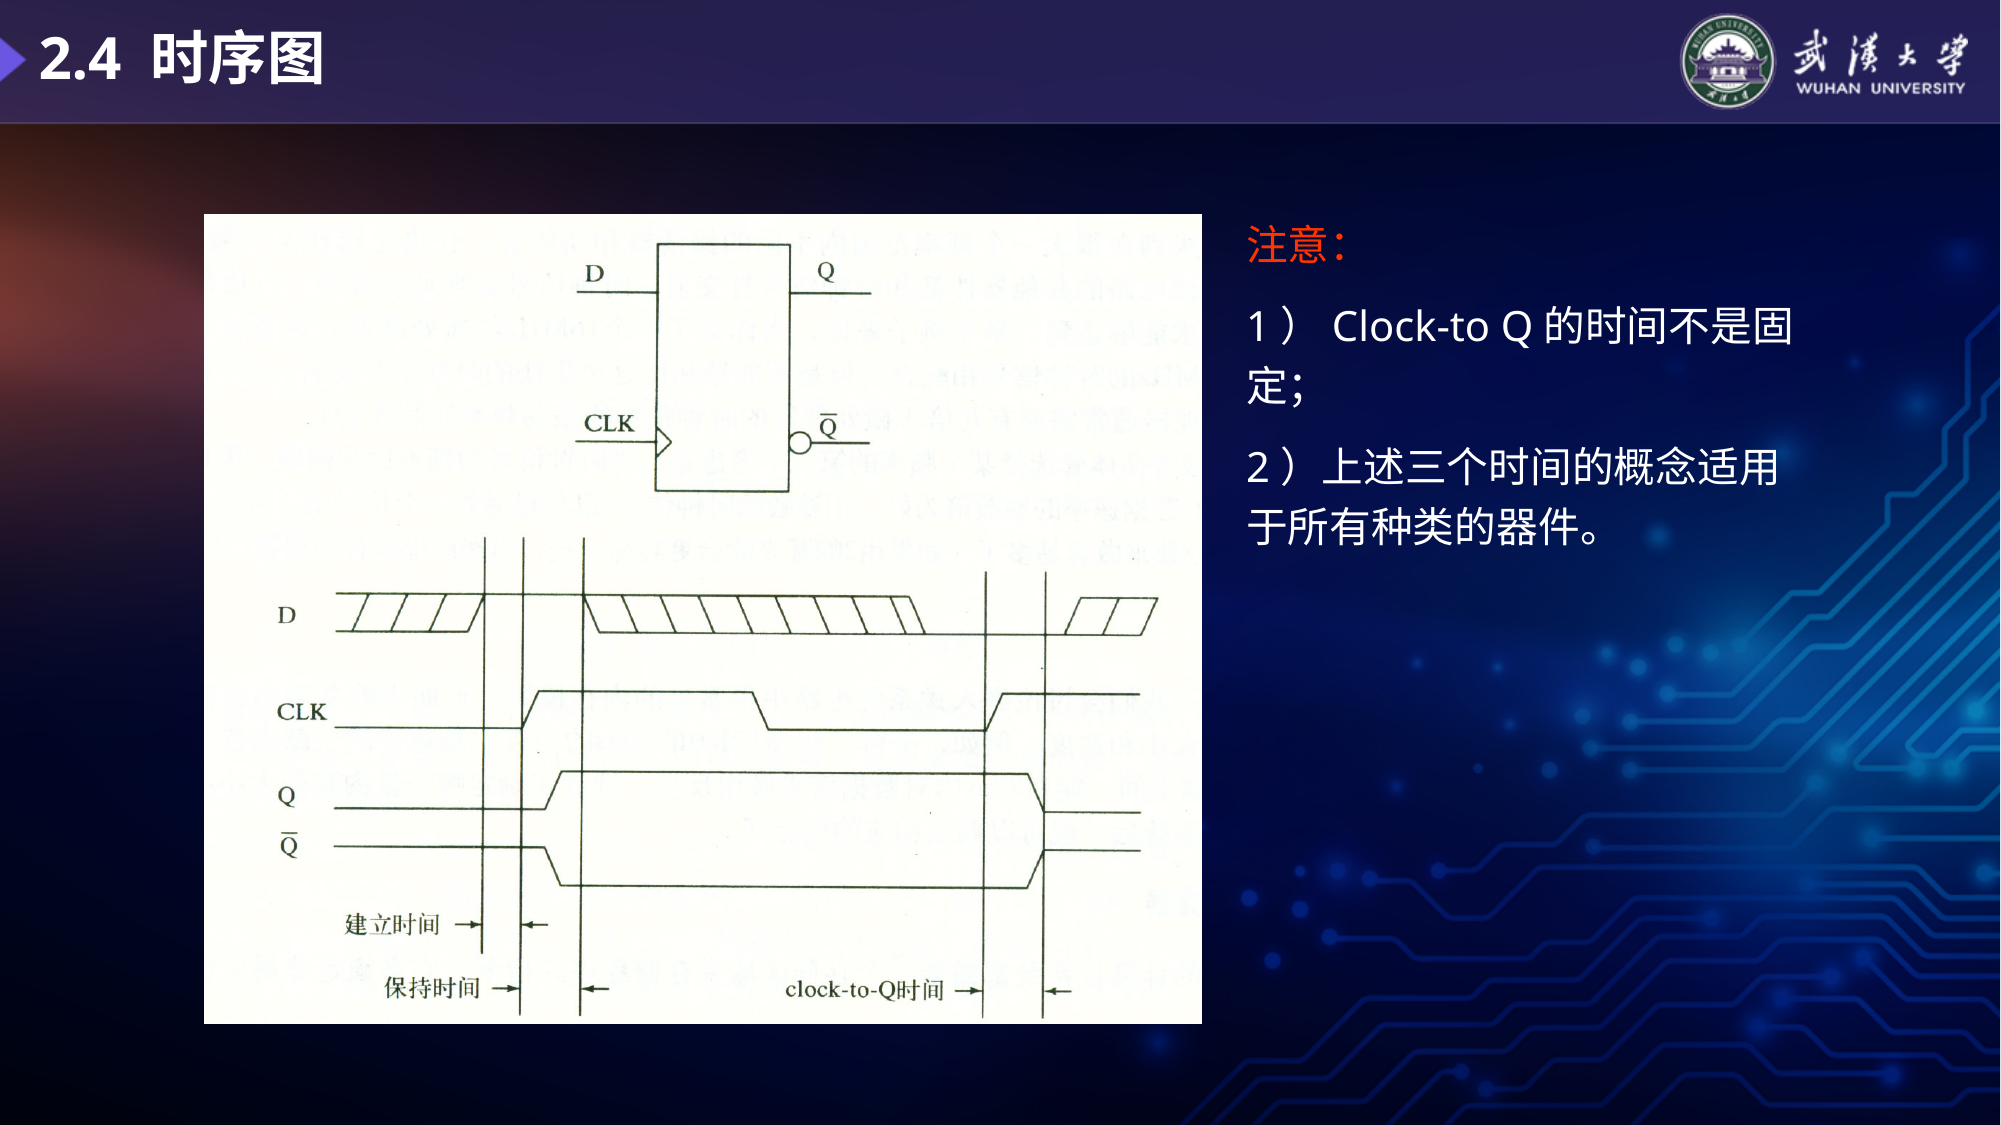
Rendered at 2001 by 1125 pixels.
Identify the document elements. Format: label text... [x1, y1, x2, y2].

picture [0, 0, 2001, 1125]
text_box 注意： 1）Clock-to Q的时间不是固定； 2）上述三个时间的概念适用于所有种类的器件。 [1231, 201, 1836, 558]
title 2.4 时序图 [23, 0, 1364, 122]
